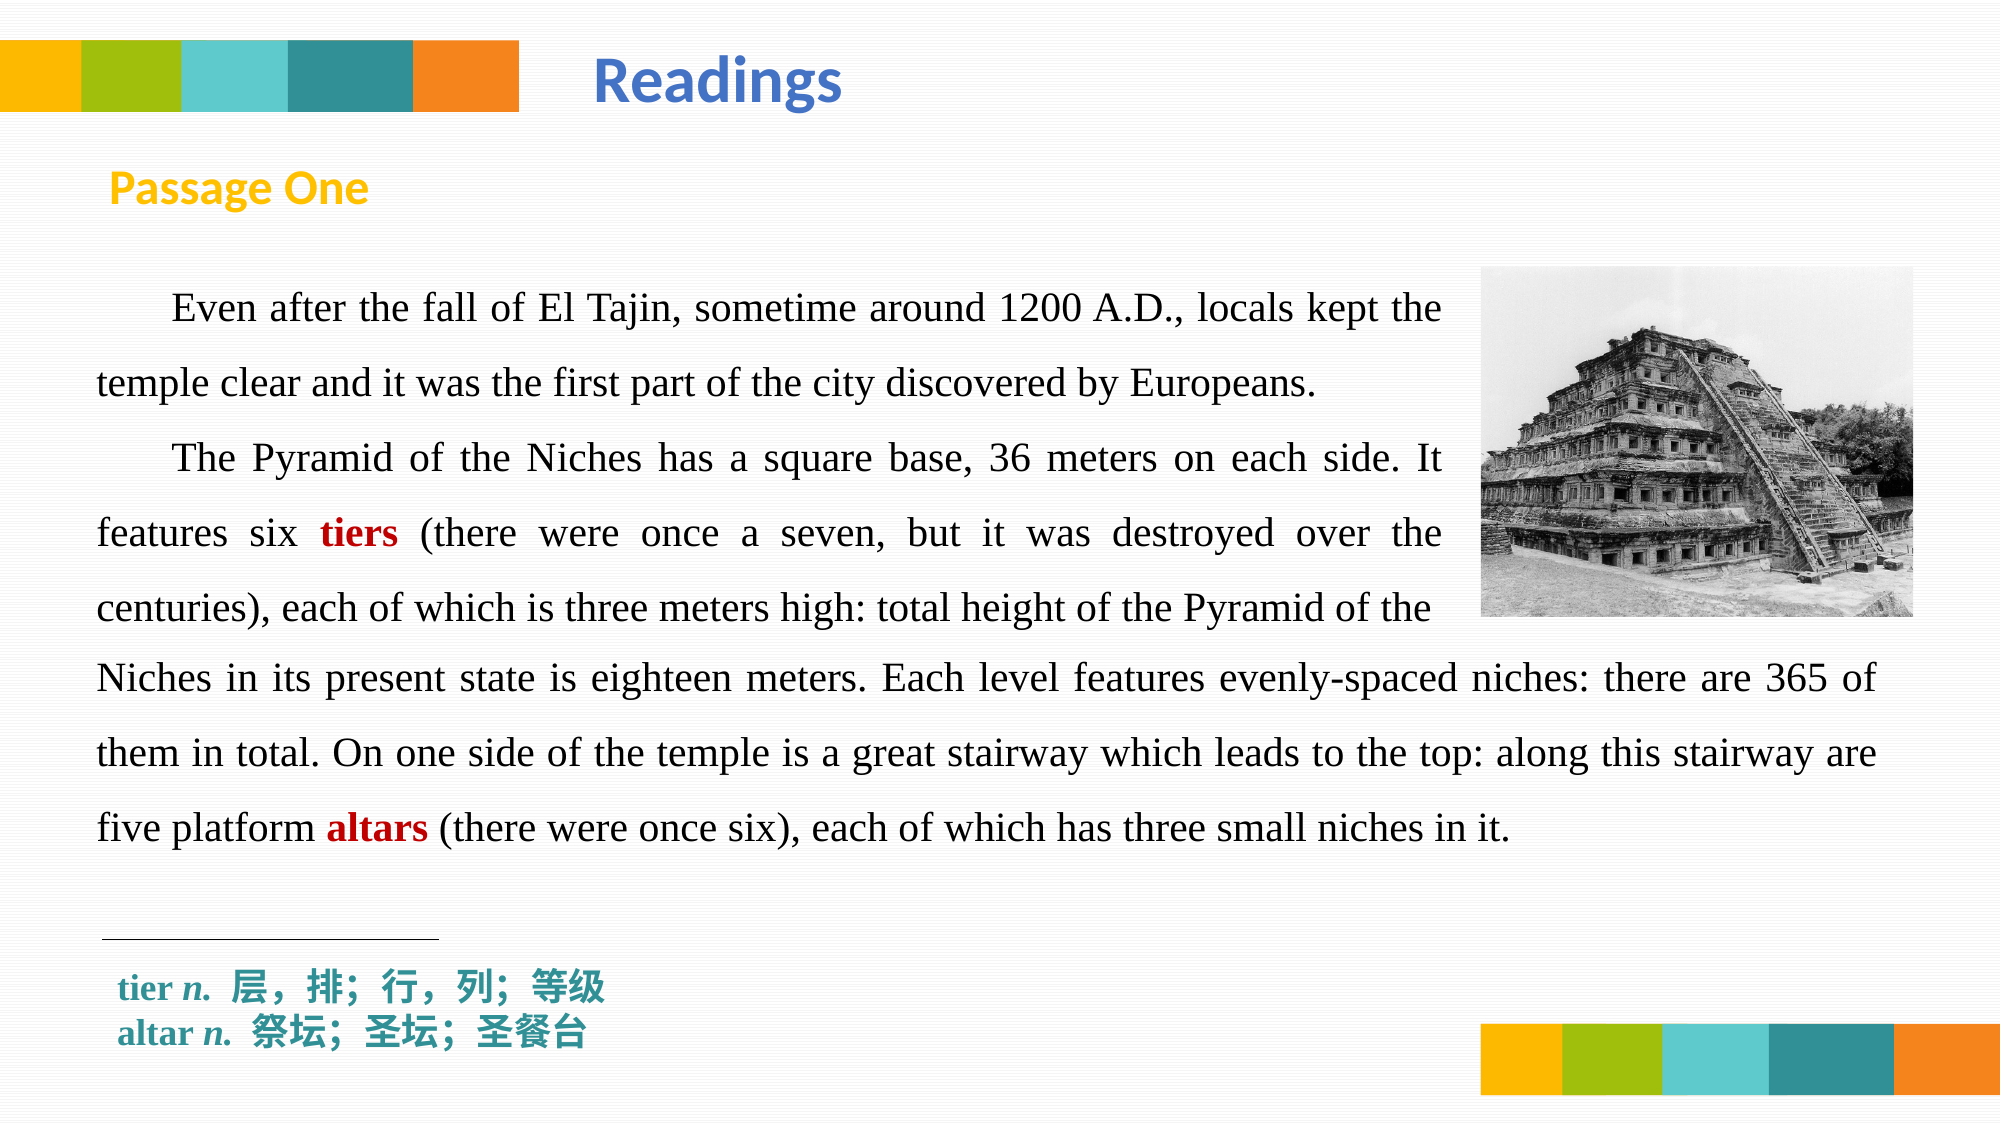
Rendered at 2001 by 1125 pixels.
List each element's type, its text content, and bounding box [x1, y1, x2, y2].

text_box Passage One [94, 146, 385, 222]
text_box Even after the fall of El Tajin, sometime around 1200 A.D., locals kept the temple clear and it was the first part of the city discovered by Europeans. The Pyramid of the Niches has a square base, 36 meters on each side. It features six tiers (there were once a seven, but it was destroyed over the centuries), each of which is three meters high: total height of the Pyramid of the [81, 246, 1459, 616]
text_box tier n. 层，排；行，列；等级 altar n. 祭坛；圣坛；圣餐台 [102, 955, 1873, 1061]
text_box Niches in its present state is eighteen meters. Each level features evenly-spaced niches: there are 365 of them in total. On one side of the temple is a great stairway which leads to the top: along this stairway are five platform altars (there were once six), each of which has three small niches in it. [81, 616, 1894, 857]
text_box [1480, 1023, 2000, 1096]
picture [1480, 266, 1914, 617]
text_box Readings [578, 28, 858, 124]
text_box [0, 40, 520, 112]
